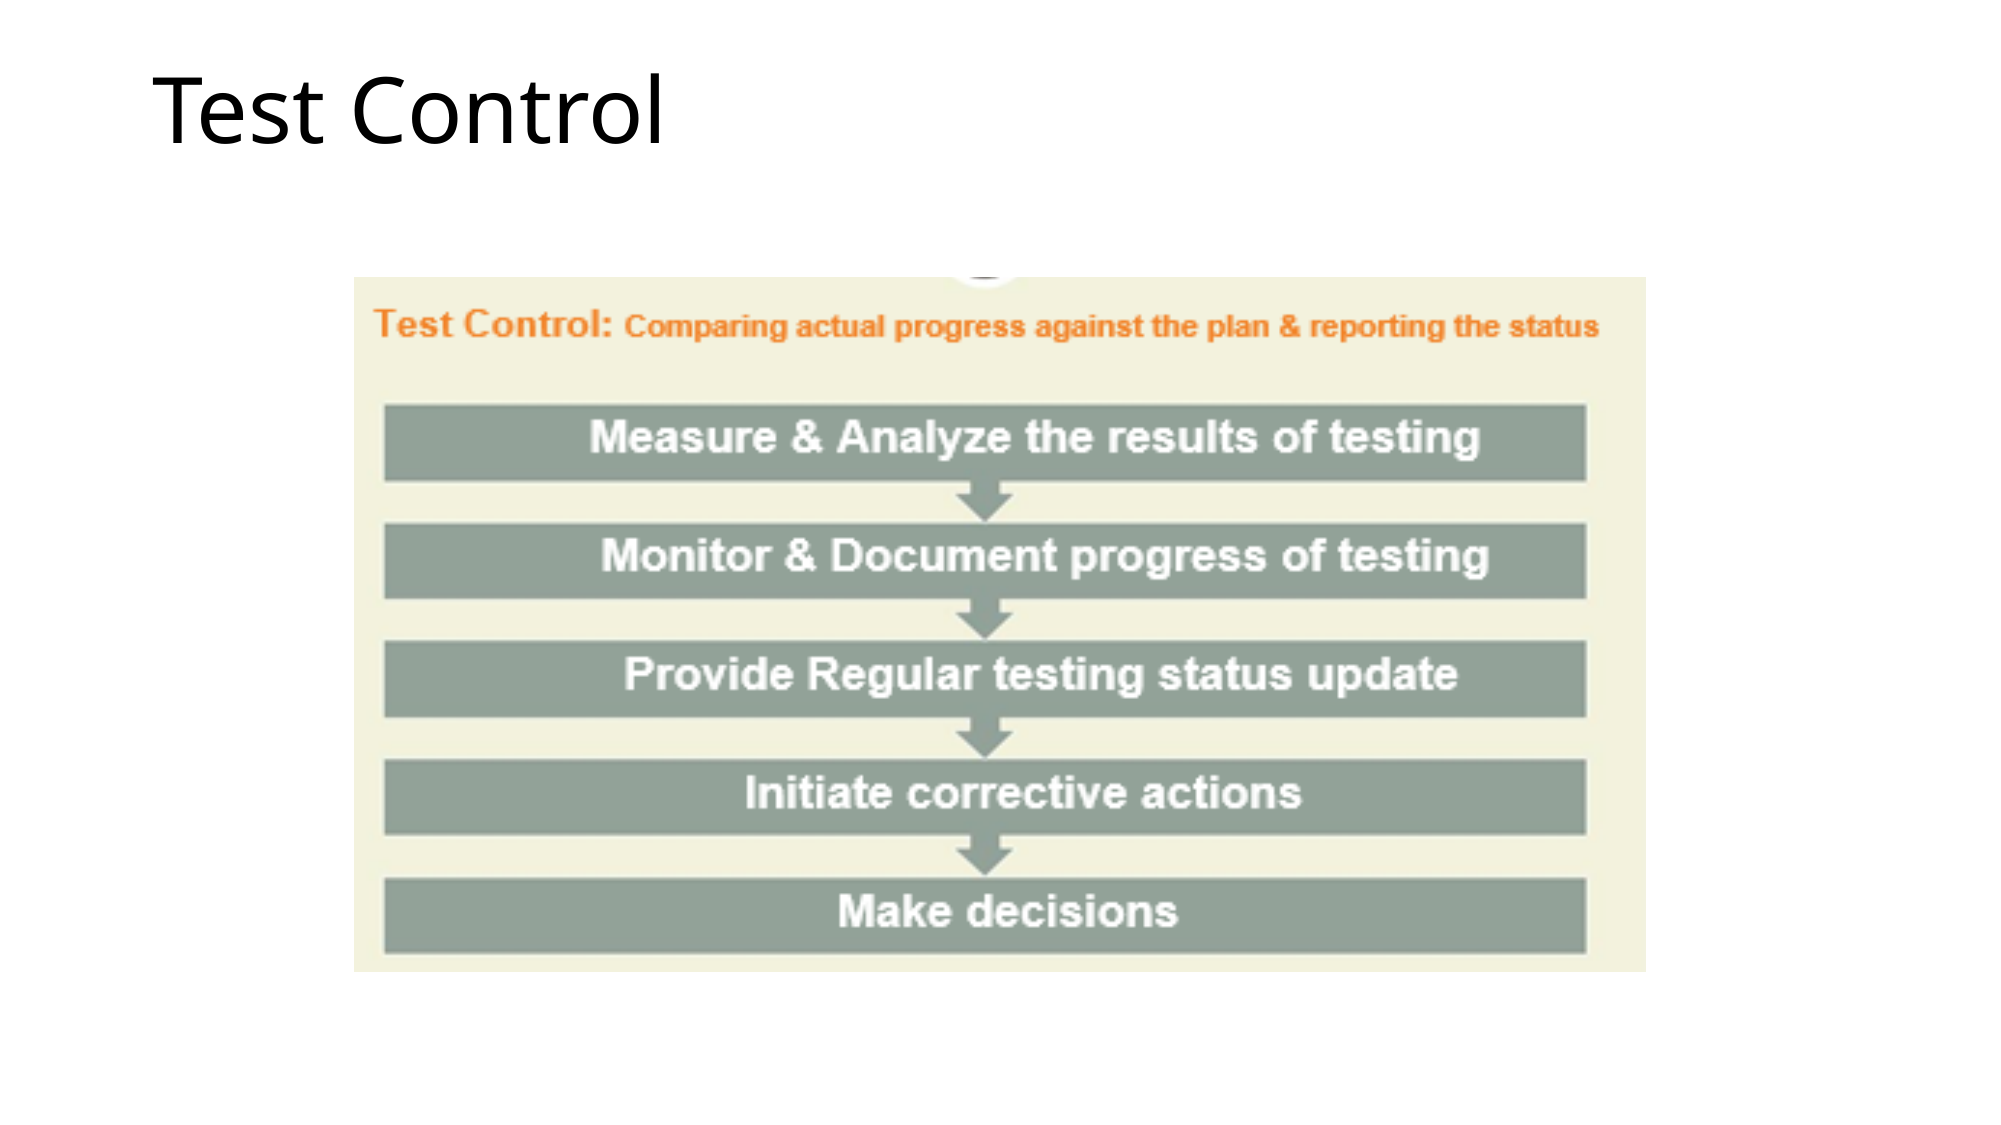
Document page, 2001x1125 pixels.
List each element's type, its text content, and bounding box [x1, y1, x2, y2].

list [354, 277, 1646, 972]
title Test Control [137, 59, 1863, 278]
